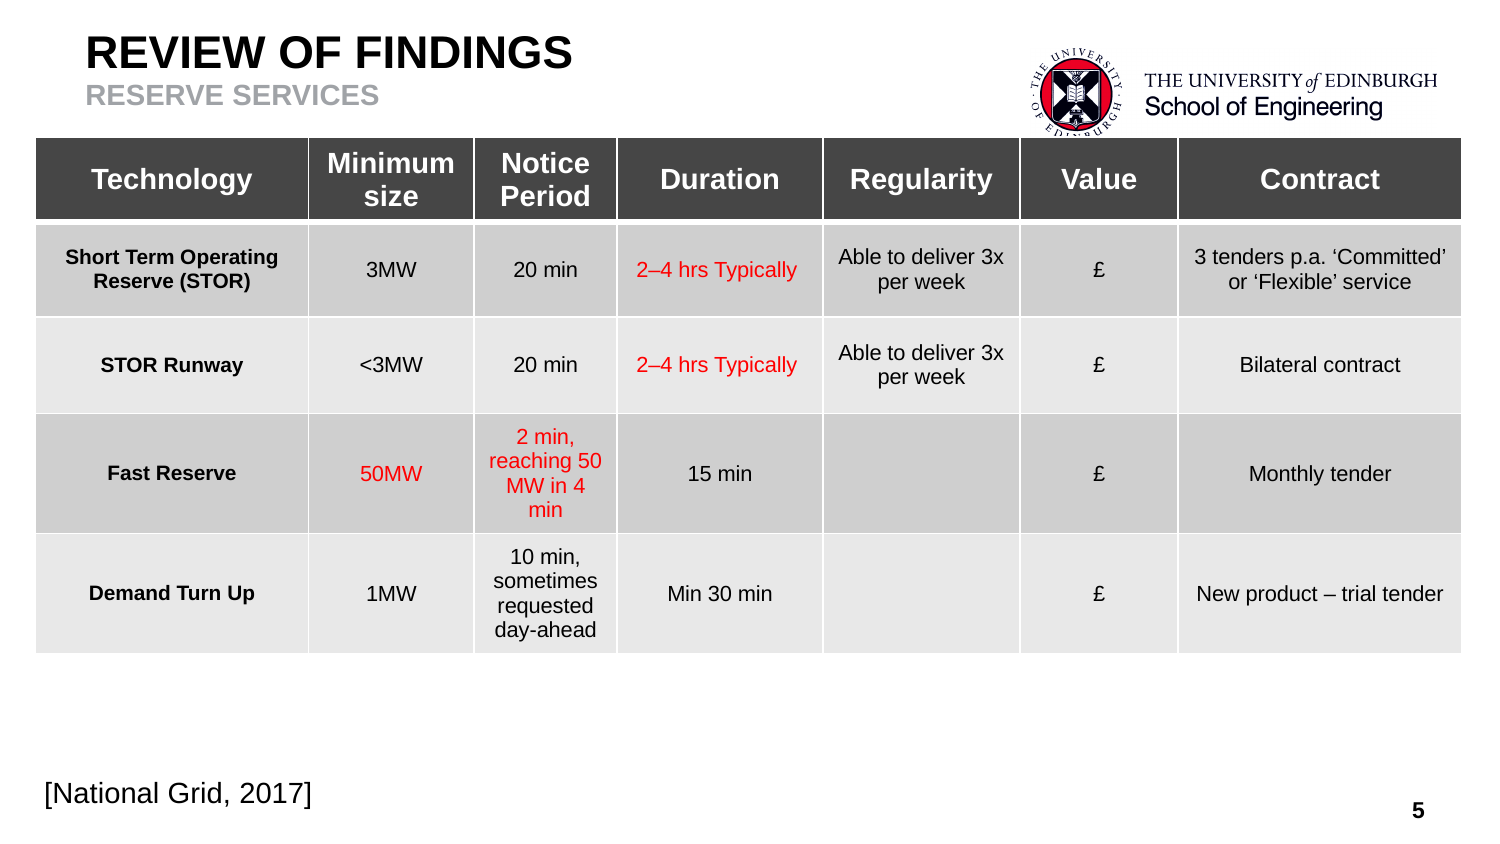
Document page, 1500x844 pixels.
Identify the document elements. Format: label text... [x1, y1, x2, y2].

table_cell 1MW [309, 534, 473, 653]
table_cell Monthly tender [1179, 414, 1461, 533]
table_cell Bilateral contract [1179, 318, 1461, 413]
table_cell STOR Runway [36, 318, 308, 413]
picture [1030, 48, 1437, 136]
table_cell Able to deliver 3x per week [824, 318, 1019, 413]
table_cell Fast Reserve [36, 414, 308, 533]
table_cell £ [1021, 534, 1177, 653]
table_cell New product – trial tender [1179, 534, 1461, 653]
table_cell Short Term Operating Reserve (STOR) [36, 225, 308, 316]
table_cell Able to deliver 3x per week [824, 225, 1019, 316]
table_cell 3 tenders p.a. ‘Committed’ or ‘Flexible’ service [1179, 225, 1461, 316]
table_cell 3MW [309, 225, 473, 316]
table_cell 2 min, reaching 50 MW in 4 min [475, 414, 616, 533]
table_header Notice Period [475, 138, 616, 219]
table_cell £ [1021, 225, 1177, 316]
table_cell 20 min [475, 225, 616, 316]
table_header Technology [36, 138, 308, 219]
table_header Regularity [824, 138, 1019, 219]
table_cell 15 min [618, 414, 822, 533]
table_cell <3MW [309, 318, 473, 413]
table_cell Demand Turn Up [36, 534, 308, 653]
table_cell 20 min [475, 318, 616, 413]
table_header Contract [1179, 138, 1461, 219]
table_cell 50MW [309, 414, 473, 533]
table_cell 2–4 hrs Typically [618, 318, 822, 413]
table_cell Min 30 min [618, 534, 822, 653]
title REVIEW OF FINDINGS RESERVE SERVICES [85, 26, 1013, 136]
table_cell £ [1021, 318, 1177, 413]
table_header Value [1021, 138, 1177, 219]
table_cell 2–4 hrs Typically [618, 225, 822, 316]
table_cell [824, 414, 1019, 533]
table_header Duration [618, 138, 822, 219]
table_cell 10 min, sometimes requested day-ahead [475, 534, 616, 653]
table_cell £ [1021, 414, 1177, 533]
table_header Minimum size [309, 138, 473, 219]
text_box [National Grid, 2017] [29, 767, 328, 817]
table_cell [824, 534, 1019, 653]
